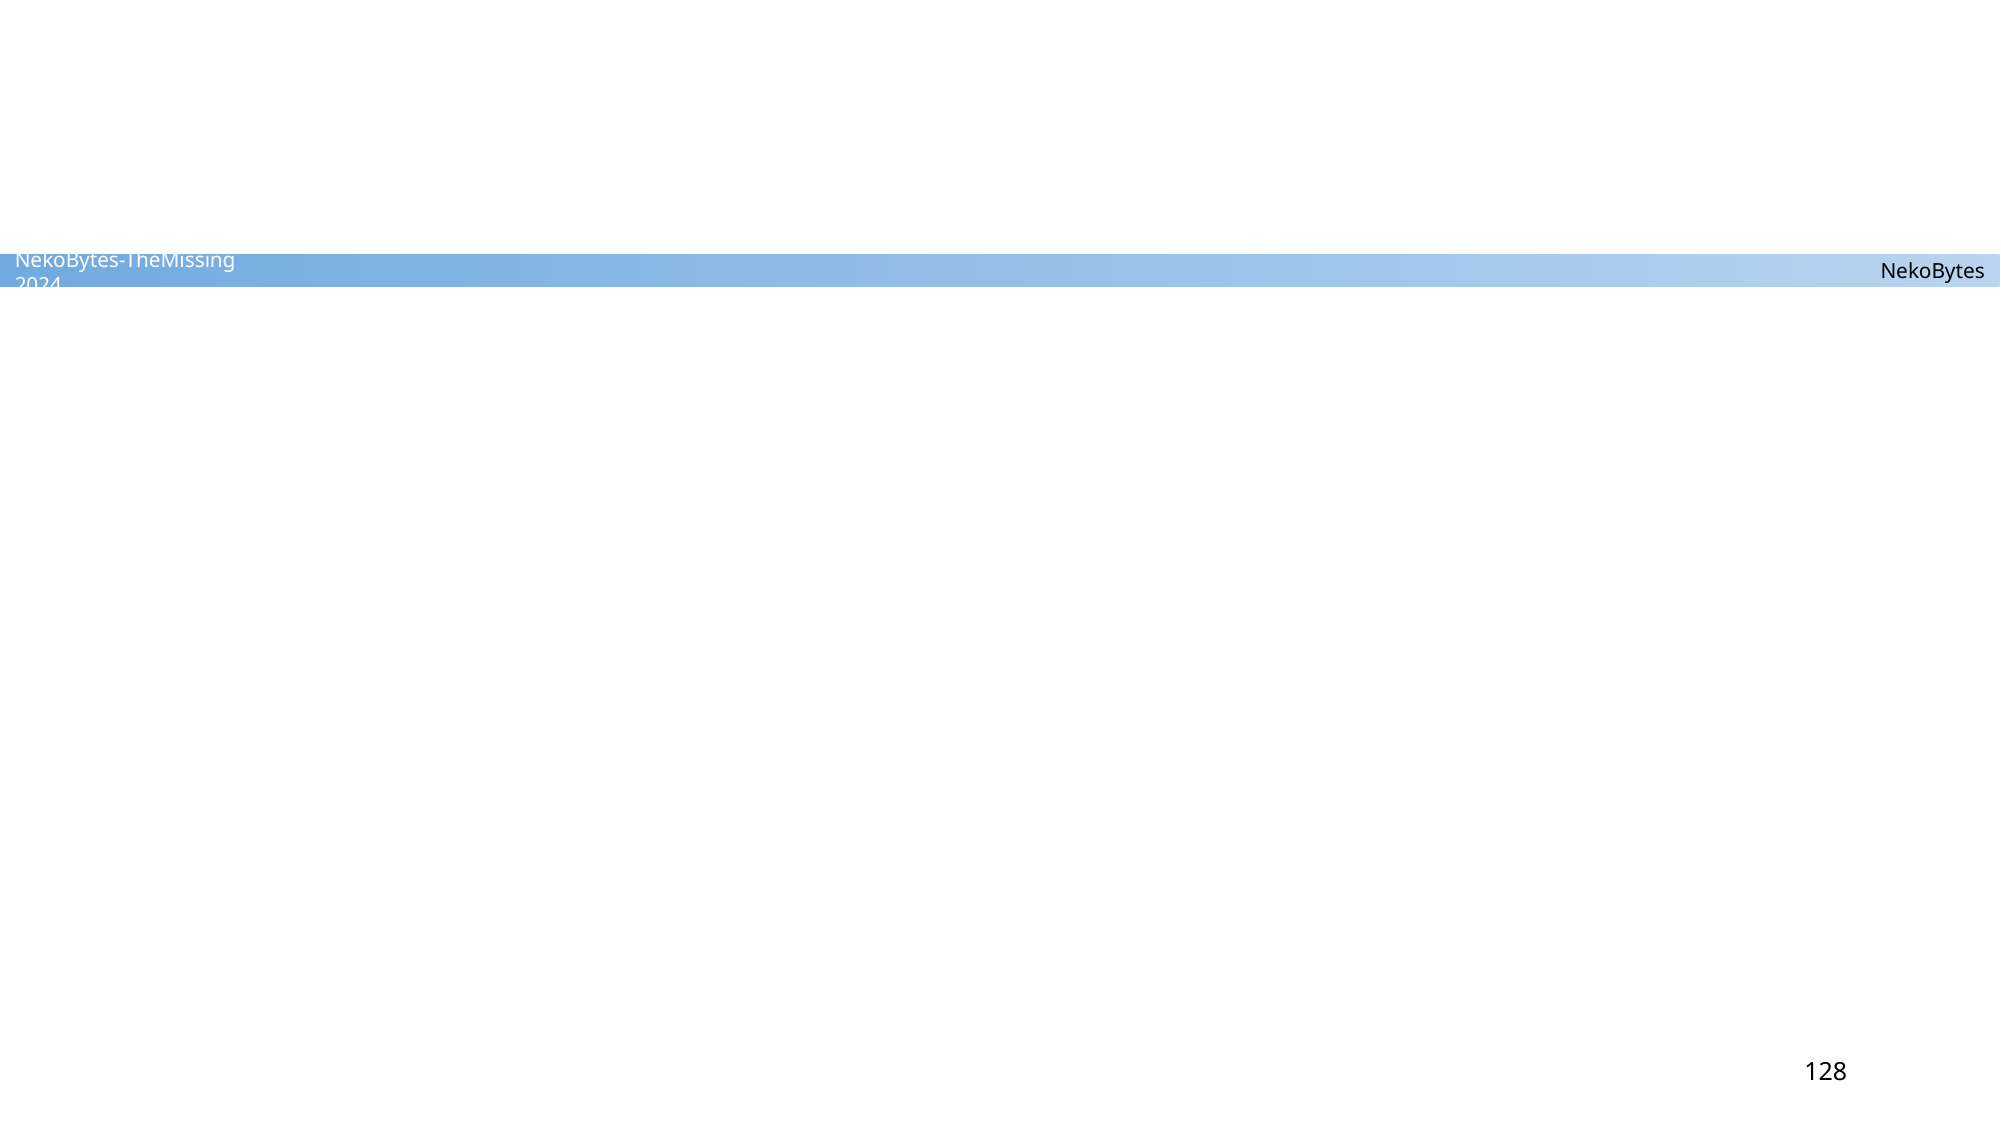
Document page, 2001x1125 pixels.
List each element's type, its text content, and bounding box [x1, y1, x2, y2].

slide_number 128 [1412, 1042, 1863, 1103]
